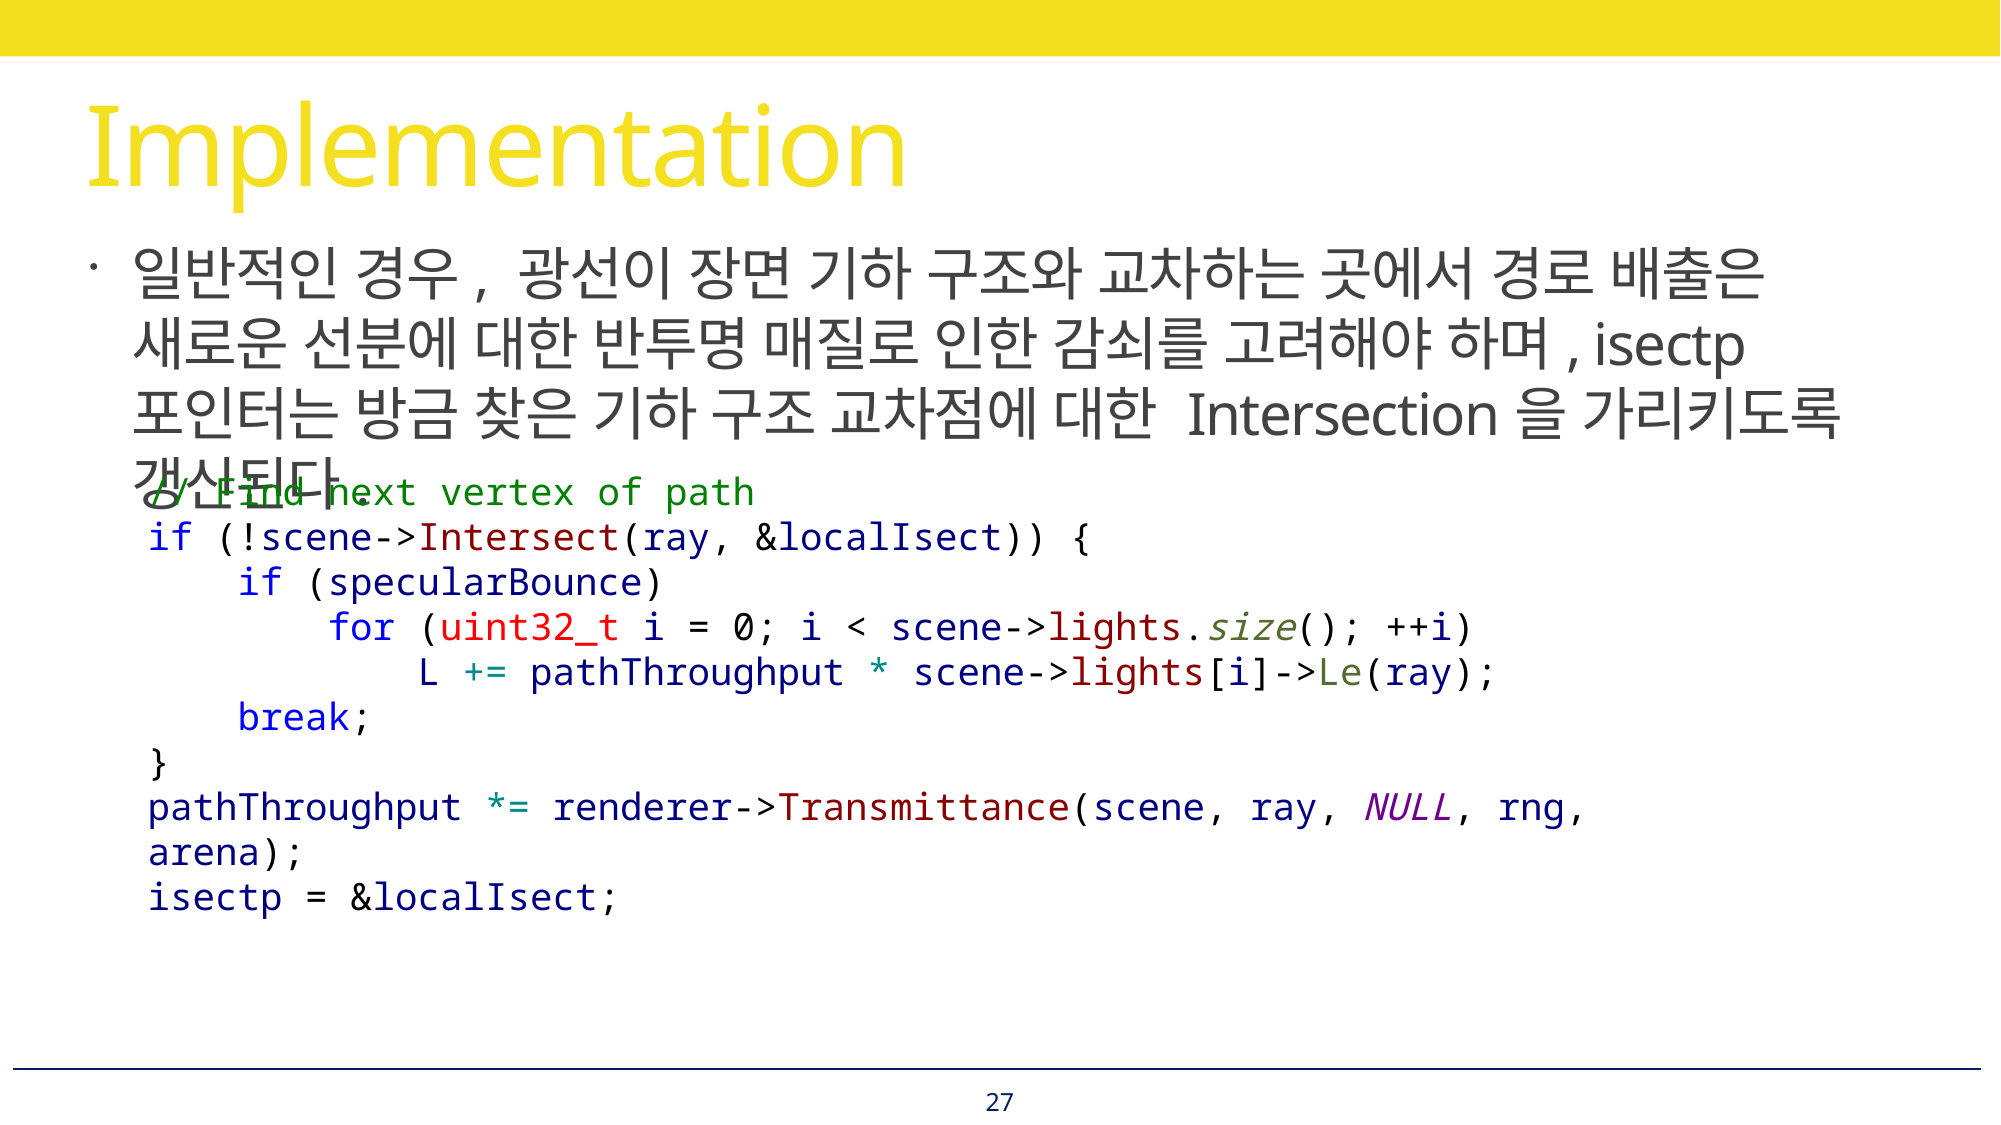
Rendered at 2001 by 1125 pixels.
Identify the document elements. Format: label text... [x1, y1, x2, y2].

title Implementation [85, 89, 1915, 212]
text_box // Find next vertex of path if (!scene->Intersect(ray, &localIsect)) { if (specularBounce) for (uint32_t i = 0; i < scene->lights.size(); ++i) L += pathThroughput * scene->lights[i]->Le(ray); break; } pathThroughput *= renderer->Transmittance(scene, ray, NULL, rng, arena); isectp = &localIsect; [132, 460, 1646, 926]
slide_number 27 [916, 1078, 1084, 1125]
list 일반적인 경우, 광선이 장면 기하 구조와 교차하는 곳에서 경로 배출은 새로운 선분에 대한 반투명 매질로 인한 감쇠를 고려해야 하며, isectp 포인터는 방금 찾은 기하 구조 교차점에 대한 Intersection을 가리키도록 갱신된다. [85, 237, 1915, 1049]
